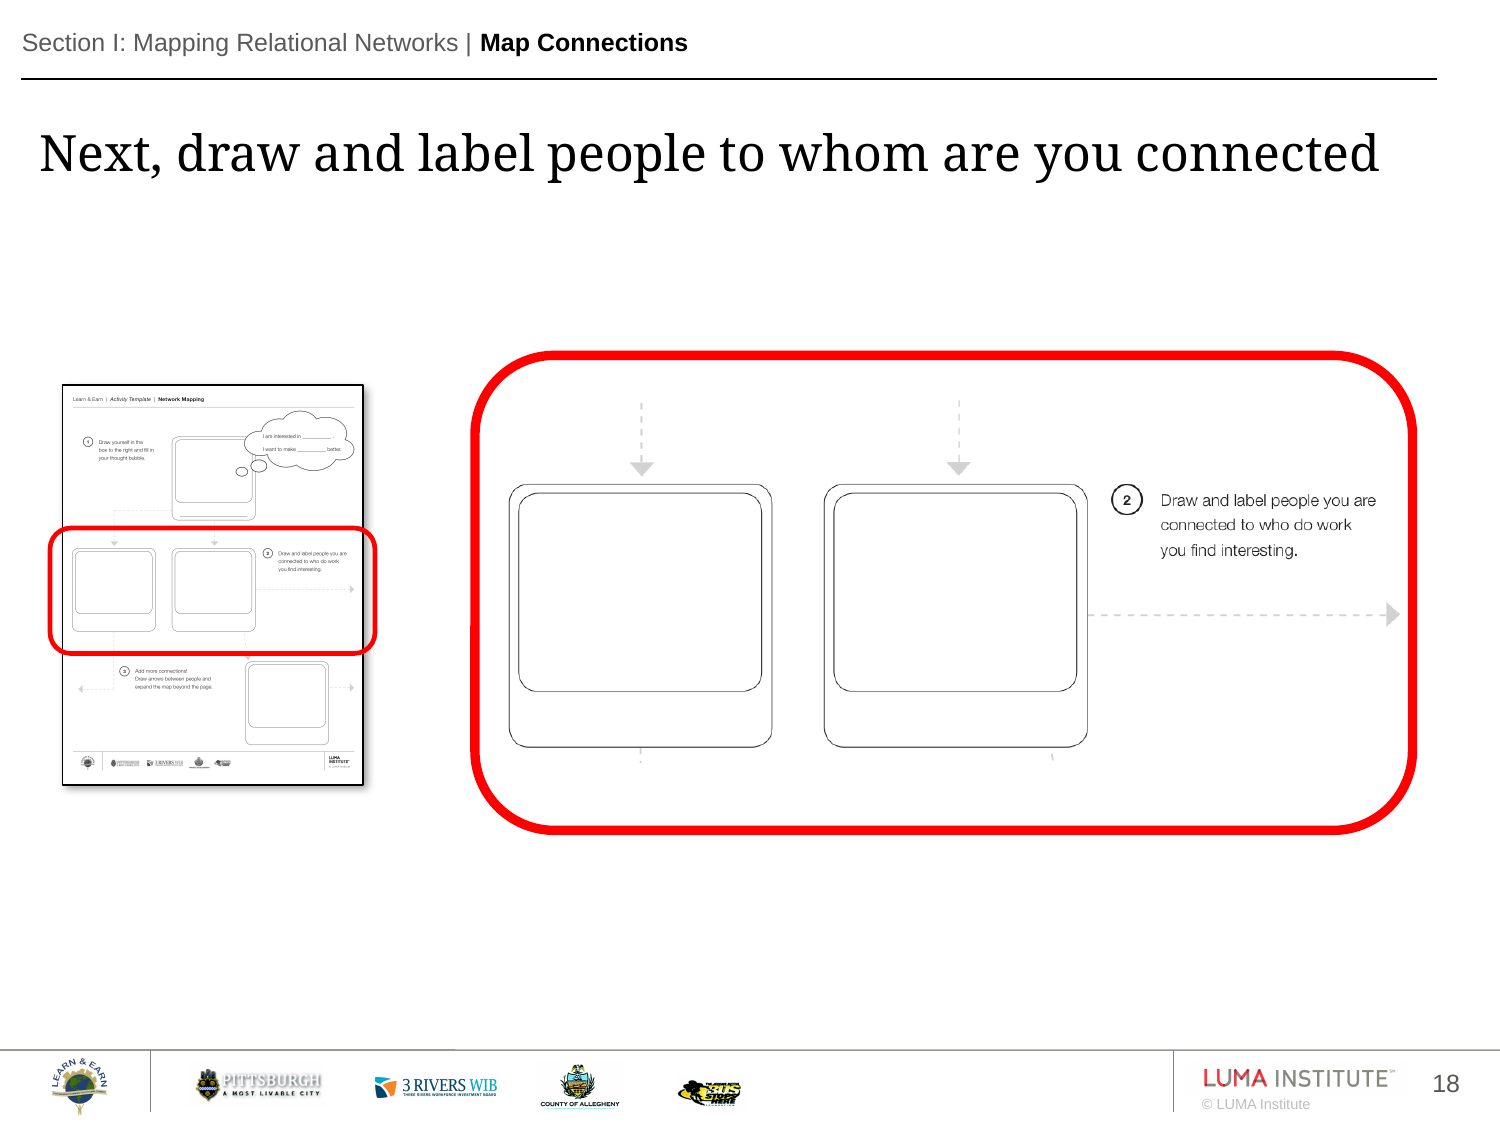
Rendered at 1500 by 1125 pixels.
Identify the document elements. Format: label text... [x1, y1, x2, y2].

picture [1185, 1062, 1415, 1103]
picture [50, 1057, 110, 1116]
picture [499, 400, 1408, 763]
picture [537, 1059, 625, 1115]
picture [675, 1074, 747, 1113]
text_box [474, 355, 1412, 831]
text_box [50, 529, 63, 652]
text_box [62, 652, 363, 786]
picture [373, 1074, 500, 1100]
text_box [362, 529, 376, 652]
text_box Next, draw and label people to whom are you connected [24, 113, 1450, 189]
picture [68, 394, 357, 772]
list Section I: Mapping Relational Networks | Map Connections [7, 19, 1433, 65]
picture [187, 1062, 325, 1107]
text_box [62, 385, 363, 529]
